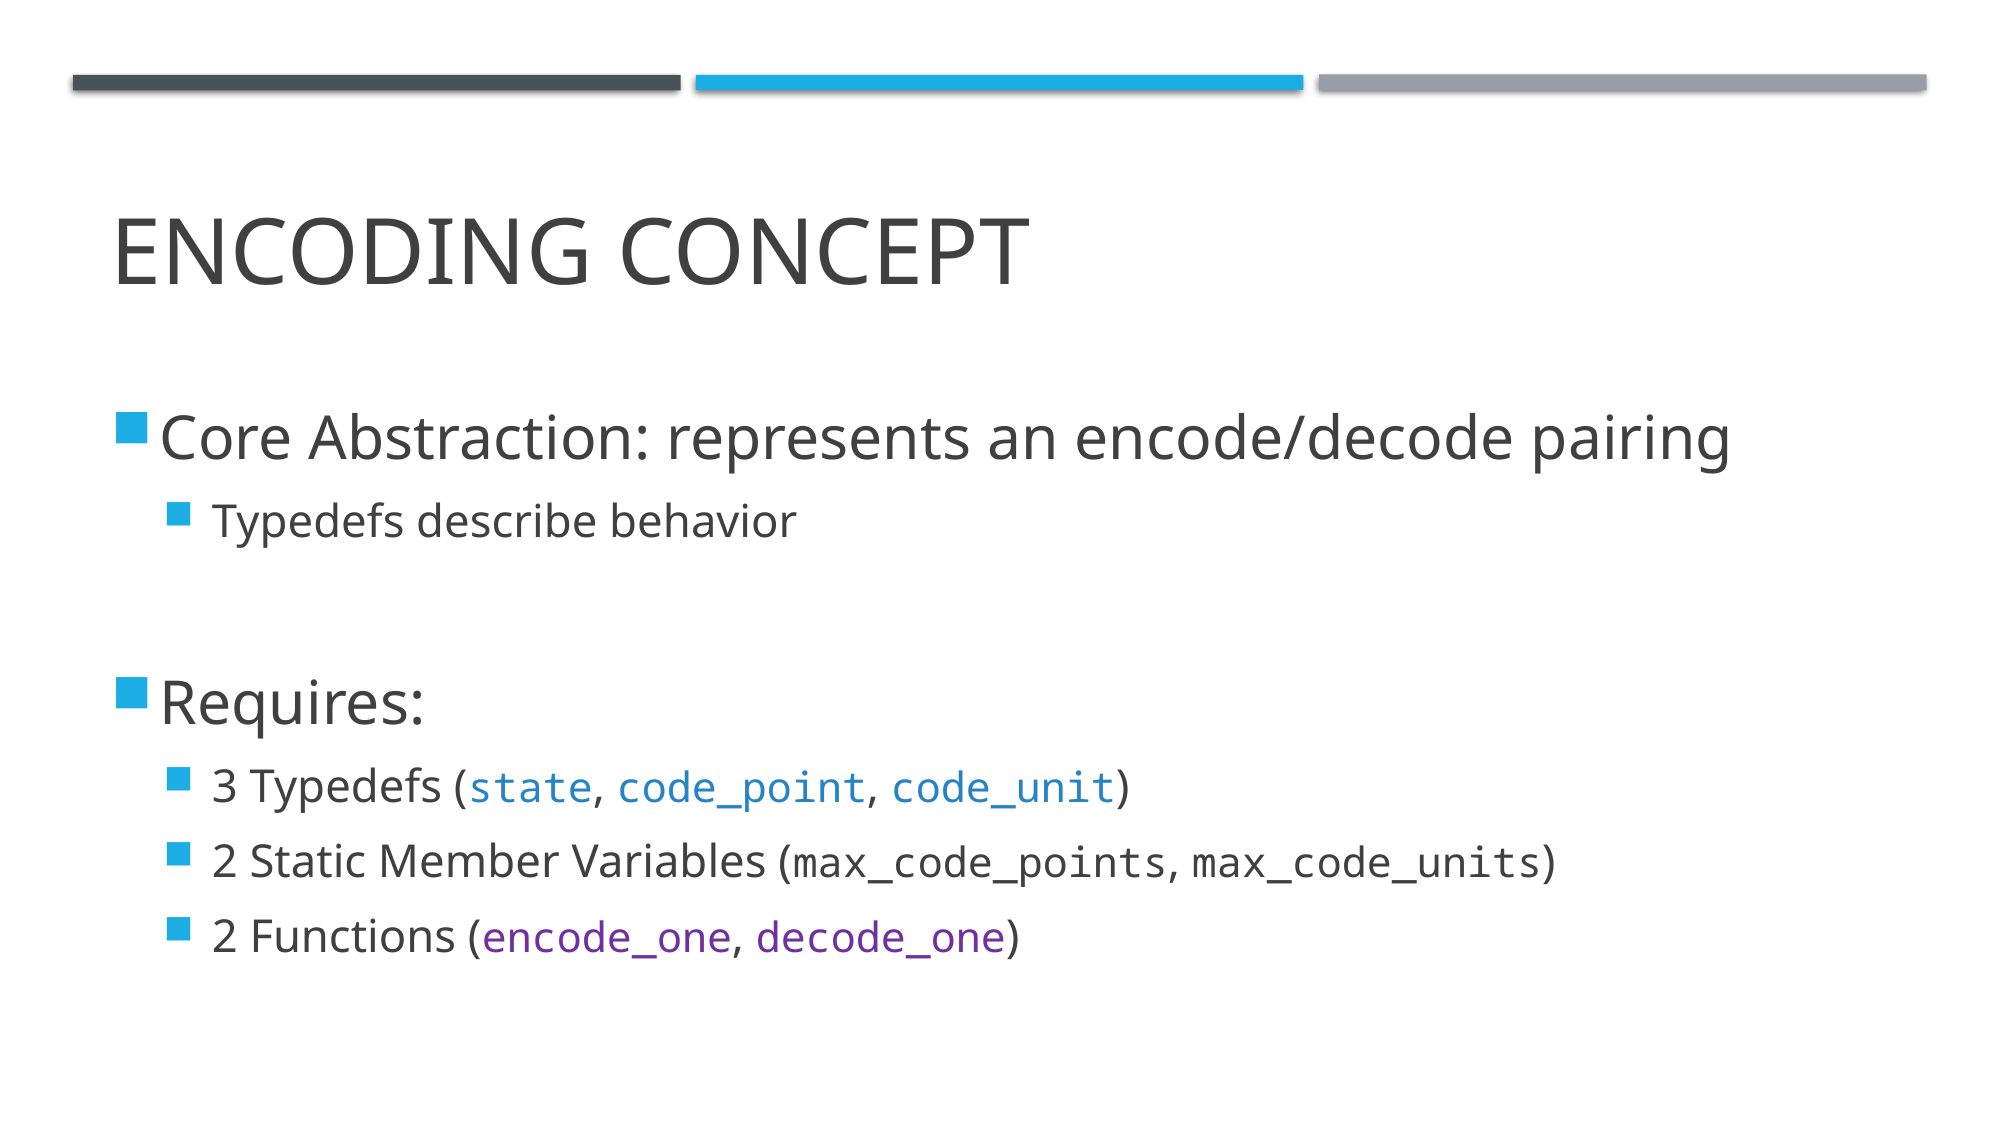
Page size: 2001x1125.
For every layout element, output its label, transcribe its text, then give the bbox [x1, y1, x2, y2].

list Core Abstraction: represents an encode/decode pairing Typedefs describe behavior Requires: 3 Typedefs (state, code_point, code_unit) 2 Static Member Variables (max_code_points, max_code_units) 2 Functions (encode_one, decode_one) [95, 383, 1905, 981]
title Encoding Concept [95, 115, 1905, 311]
